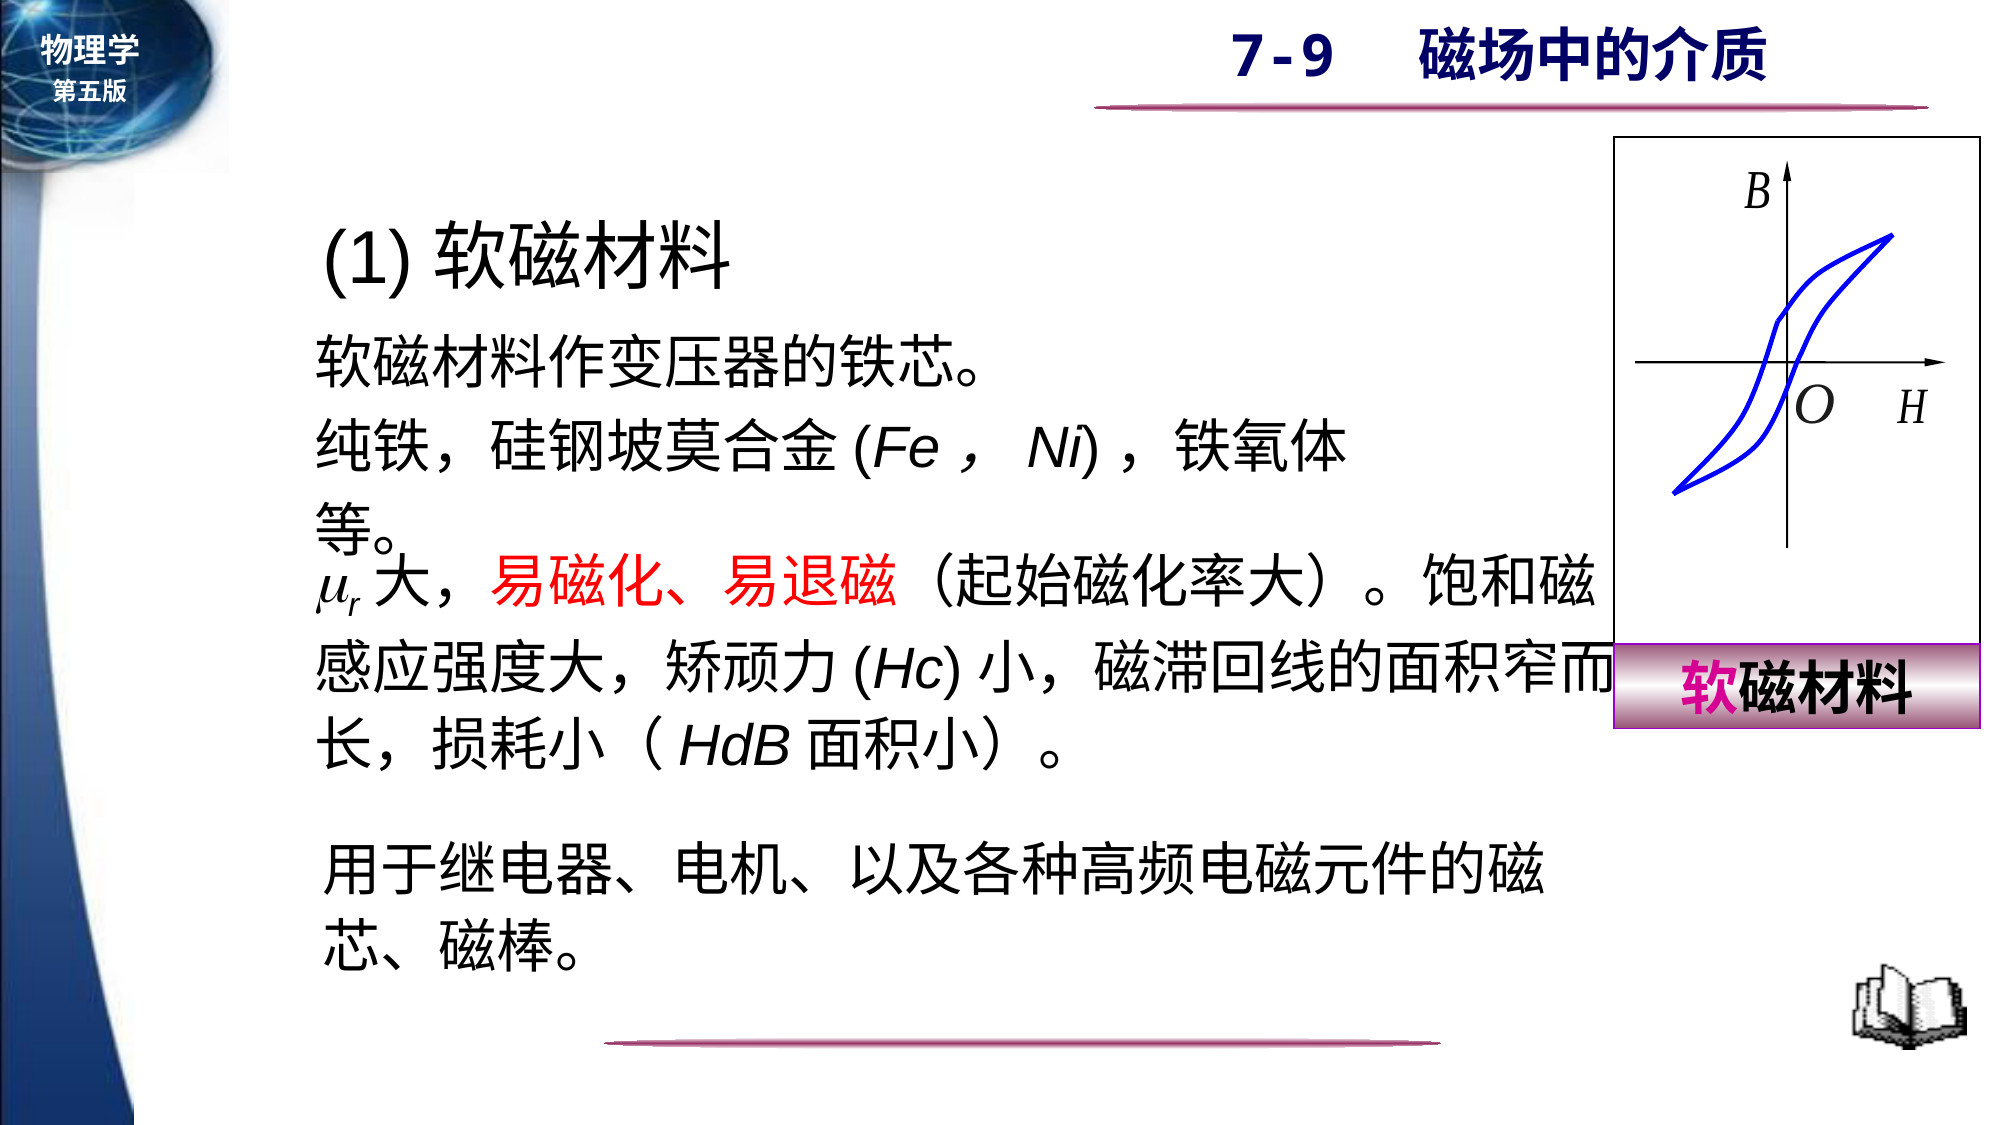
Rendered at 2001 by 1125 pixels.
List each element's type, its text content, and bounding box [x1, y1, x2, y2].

text_box 用于继电器、电机、以及各种高频电磁元件的磁芯、磁棒。 [307, 818, 1563, 987]
text_box (1)软磁材料 [307, 183, 933, 306]
picture [1850, 962, 1967, 1050]
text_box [1614, 137, 1981, 731]
text_box 软磁材料作变压器的铁芯。 纯铁，硅钢坡莫合金(Fe，Ni)，铁氧体等。 [299, 304, 1413, 528]
picture [0, 0, 229, 1125]
text_box r大，易磁化、易退磁（起始磁化率大）。饱和磁感应强度大，矫顽力(Hc)小，磁滞回线的面积窄而长，损耗小（HdB面积小）。 [299, 528, 1650, 785]
